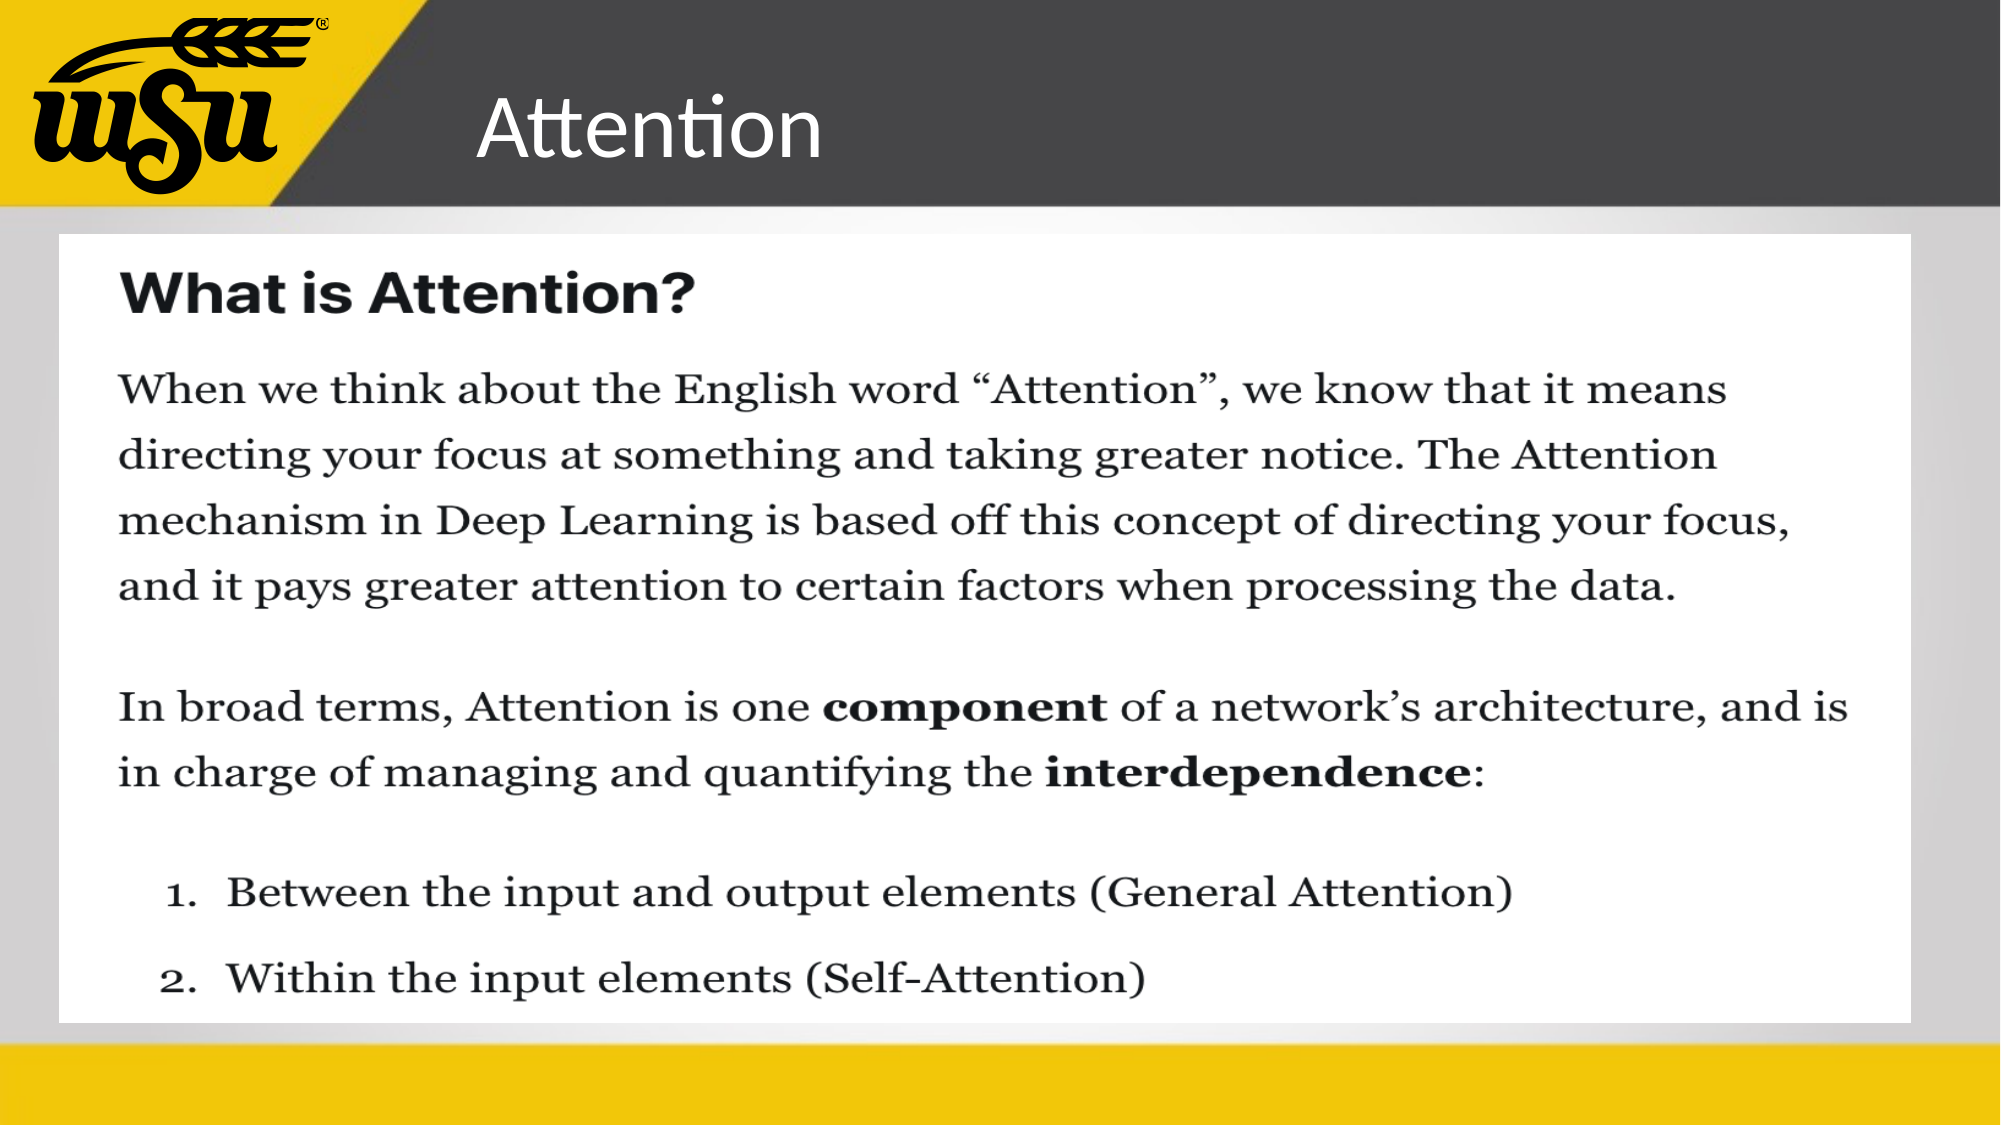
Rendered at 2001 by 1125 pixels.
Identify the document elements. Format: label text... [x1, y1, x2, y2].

title Attention [468, 49, 1864, 207]
picture [0, 0, 2001, 1125]
